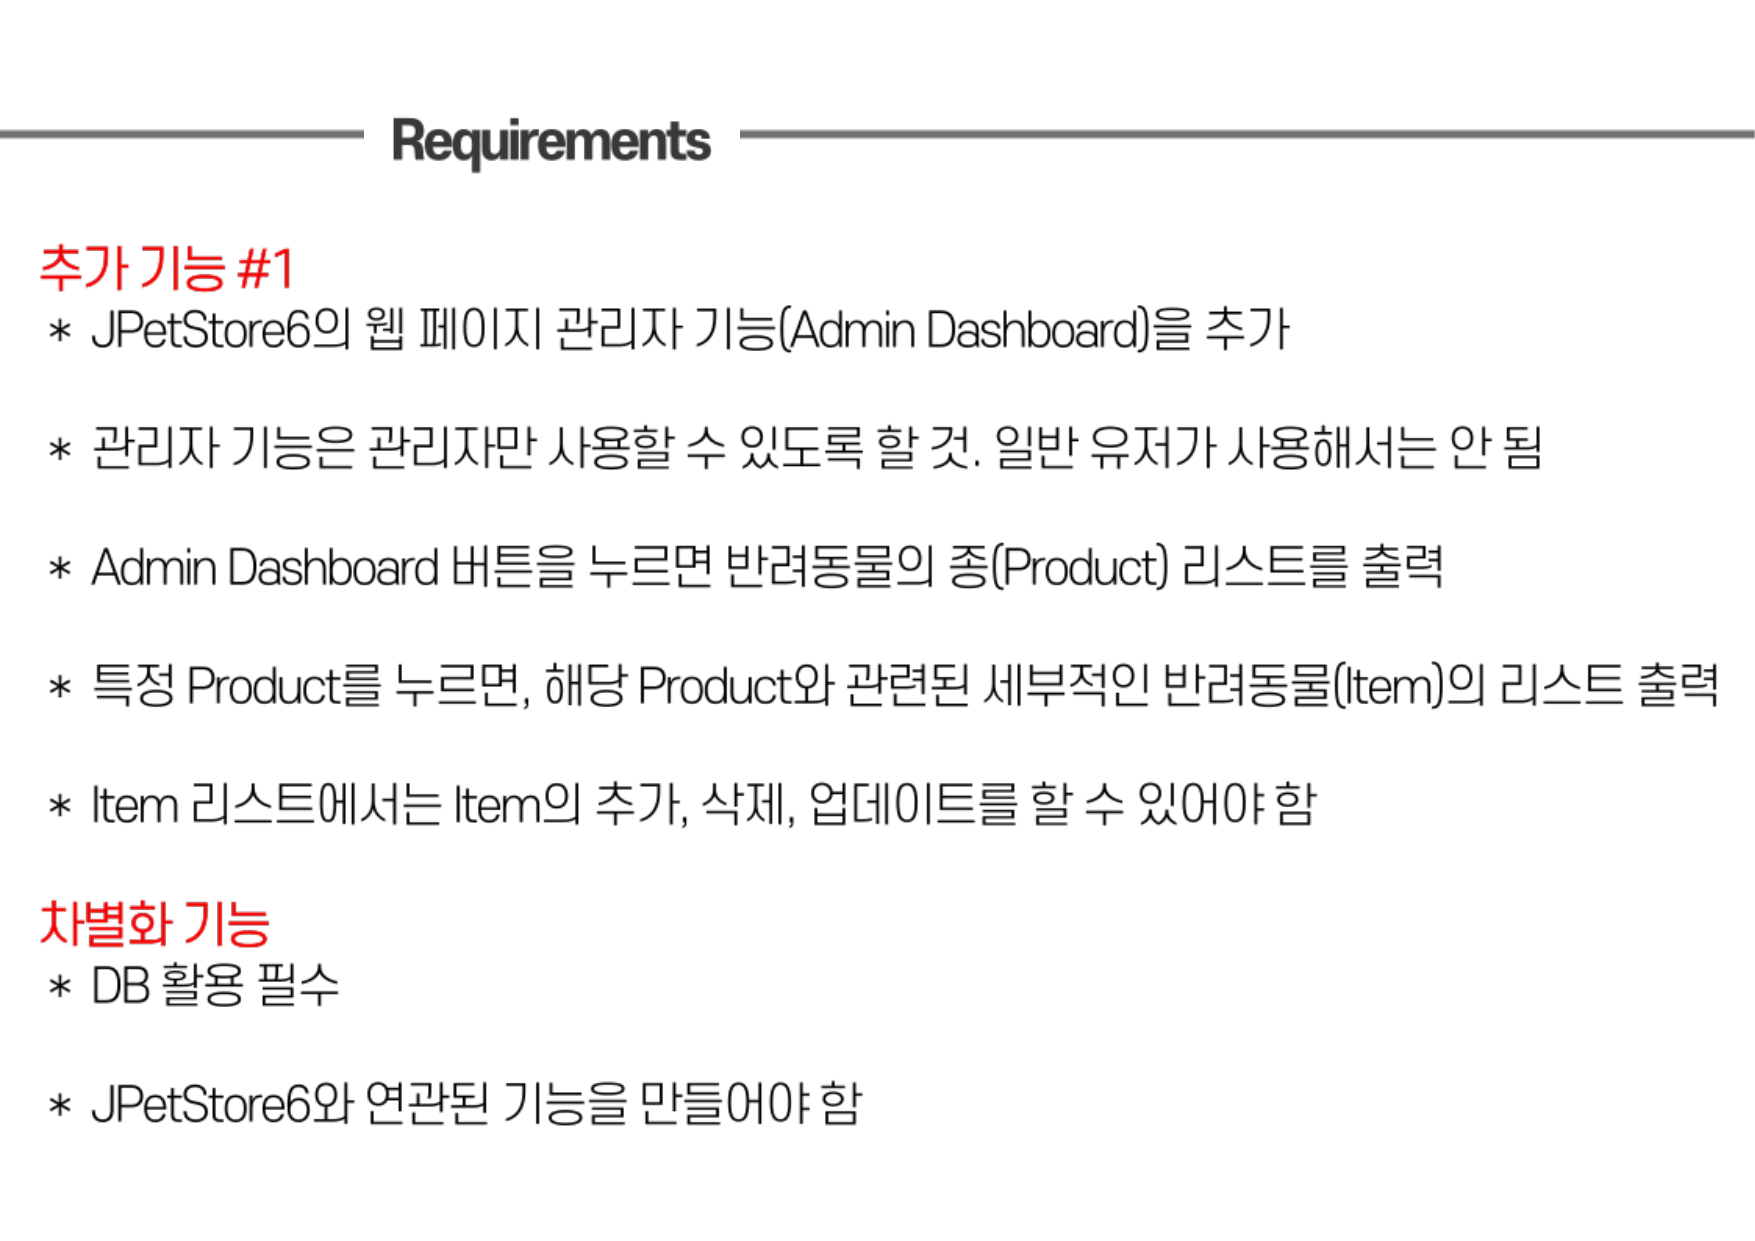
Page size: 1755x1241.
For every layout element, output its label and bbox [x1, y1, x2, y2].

picture [30, 226, 1740, 1160]
text_box [0, 119, 364, 150]
text_box [740, 119, 1755, 150]
picture [383, 95, 737, 197]
